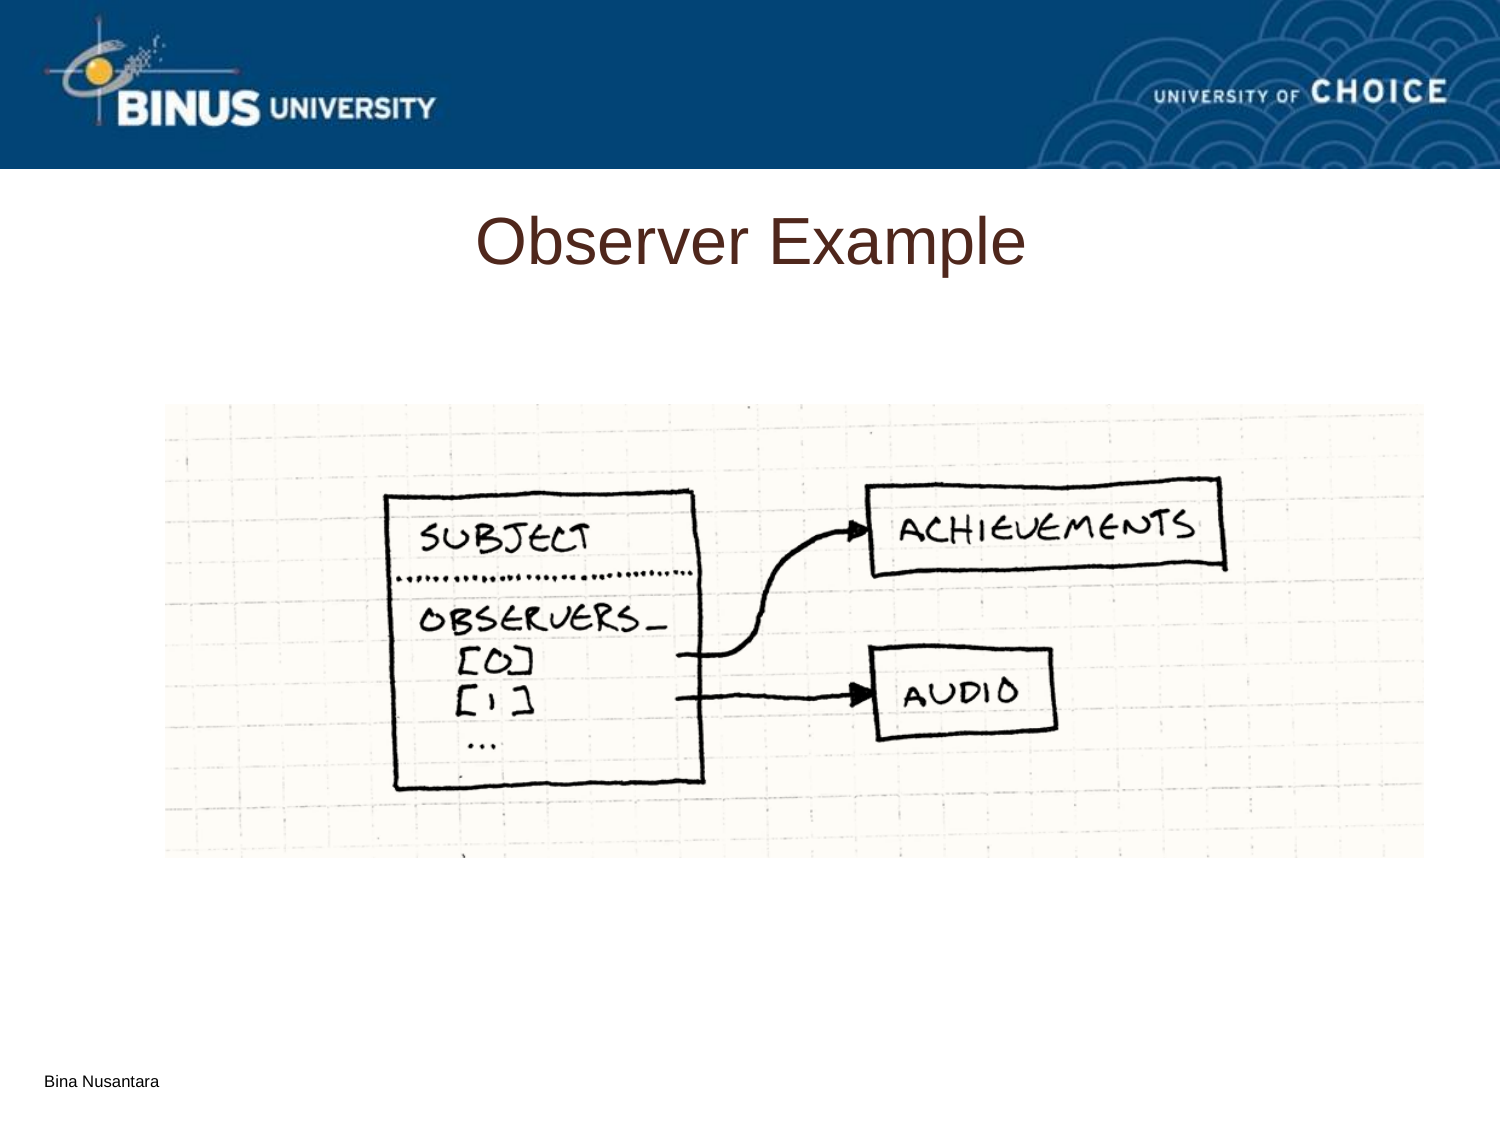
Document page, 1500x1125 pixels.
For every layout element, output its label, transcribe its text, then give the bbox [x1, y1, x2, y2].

text_box Observer Example [76, 184, 1427, 291]
picture [0, 0, 1500, 169]
text_box Bina Nusantara [29, 1063, 396, 1125]
picture [164, 404, 1424, 858]
